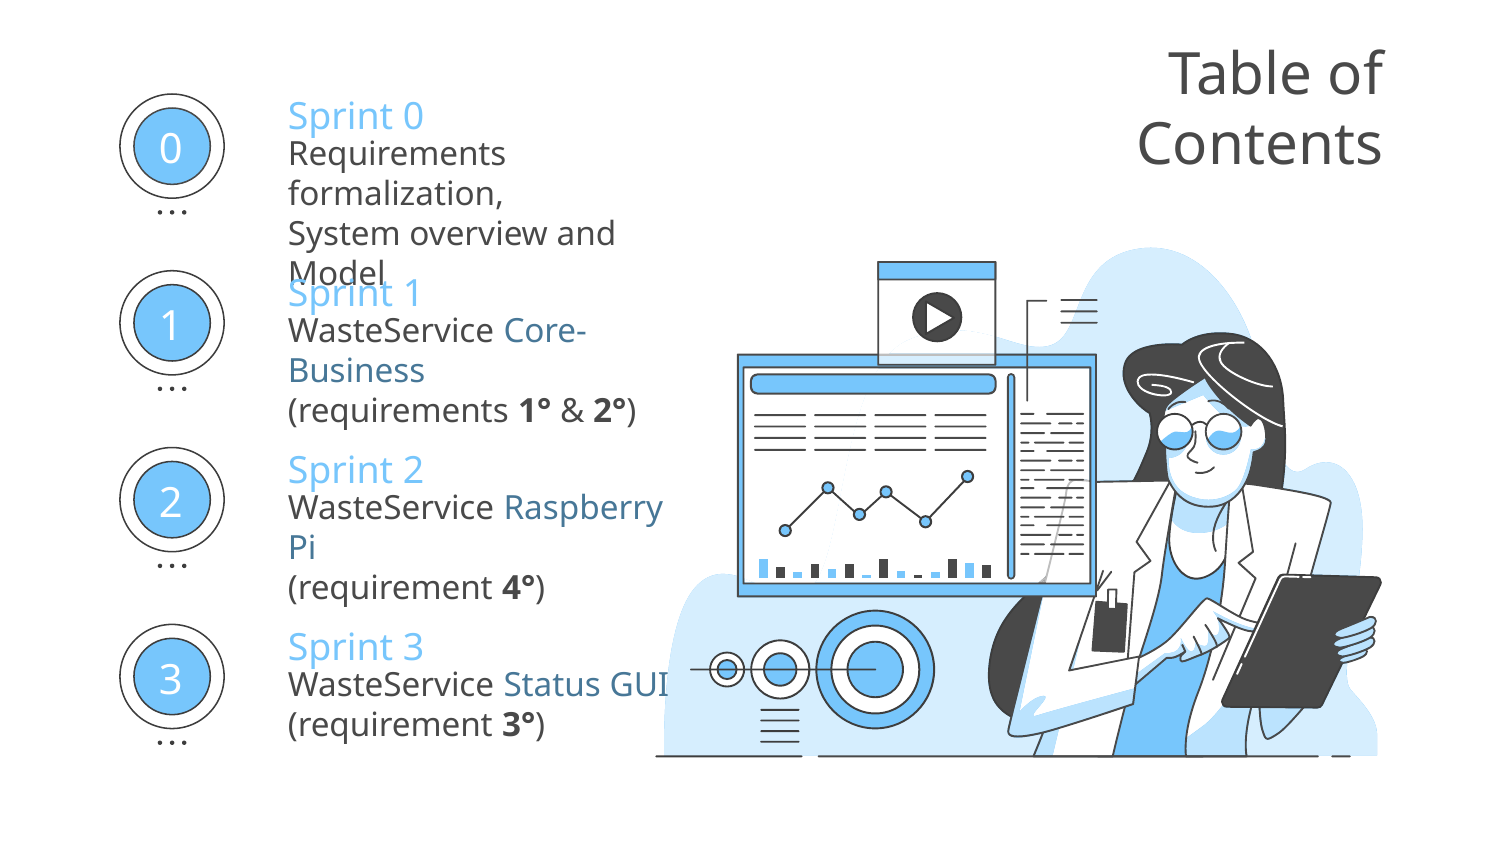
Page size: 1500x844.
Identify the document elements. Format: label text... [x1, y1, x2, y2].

subtitle WasteService Raspberry Pi (requirement 4°) [273, 471, 649, 566]
subtitle Sprint 0 [273, 70, 702, 134]
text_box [119, 93, 225, 215]
subtitle Sprint 2 [273, 424, 649, 471]
subtitle Sprint 1 [273, 247, 653, 293]
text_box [655, 247, 1383, 758]
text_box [119, 270, 225, 392]
subtitle WasteService Status GUI (requirement 3°) [273, 648, 649, 743]
subtitle Sprint 3 [273, 601, 649, 648]
subtitle Requirements formalization, System overview and Model [273, 134, 702, 212]
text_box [119, 624, 225, 746]
subtitle WasteService Core-Business (requirements 1° & 2°) [273, 293, 649, 389]
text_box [119, 447, 225, 569]
title Table of Contents [968, 58, 1398, 153]
